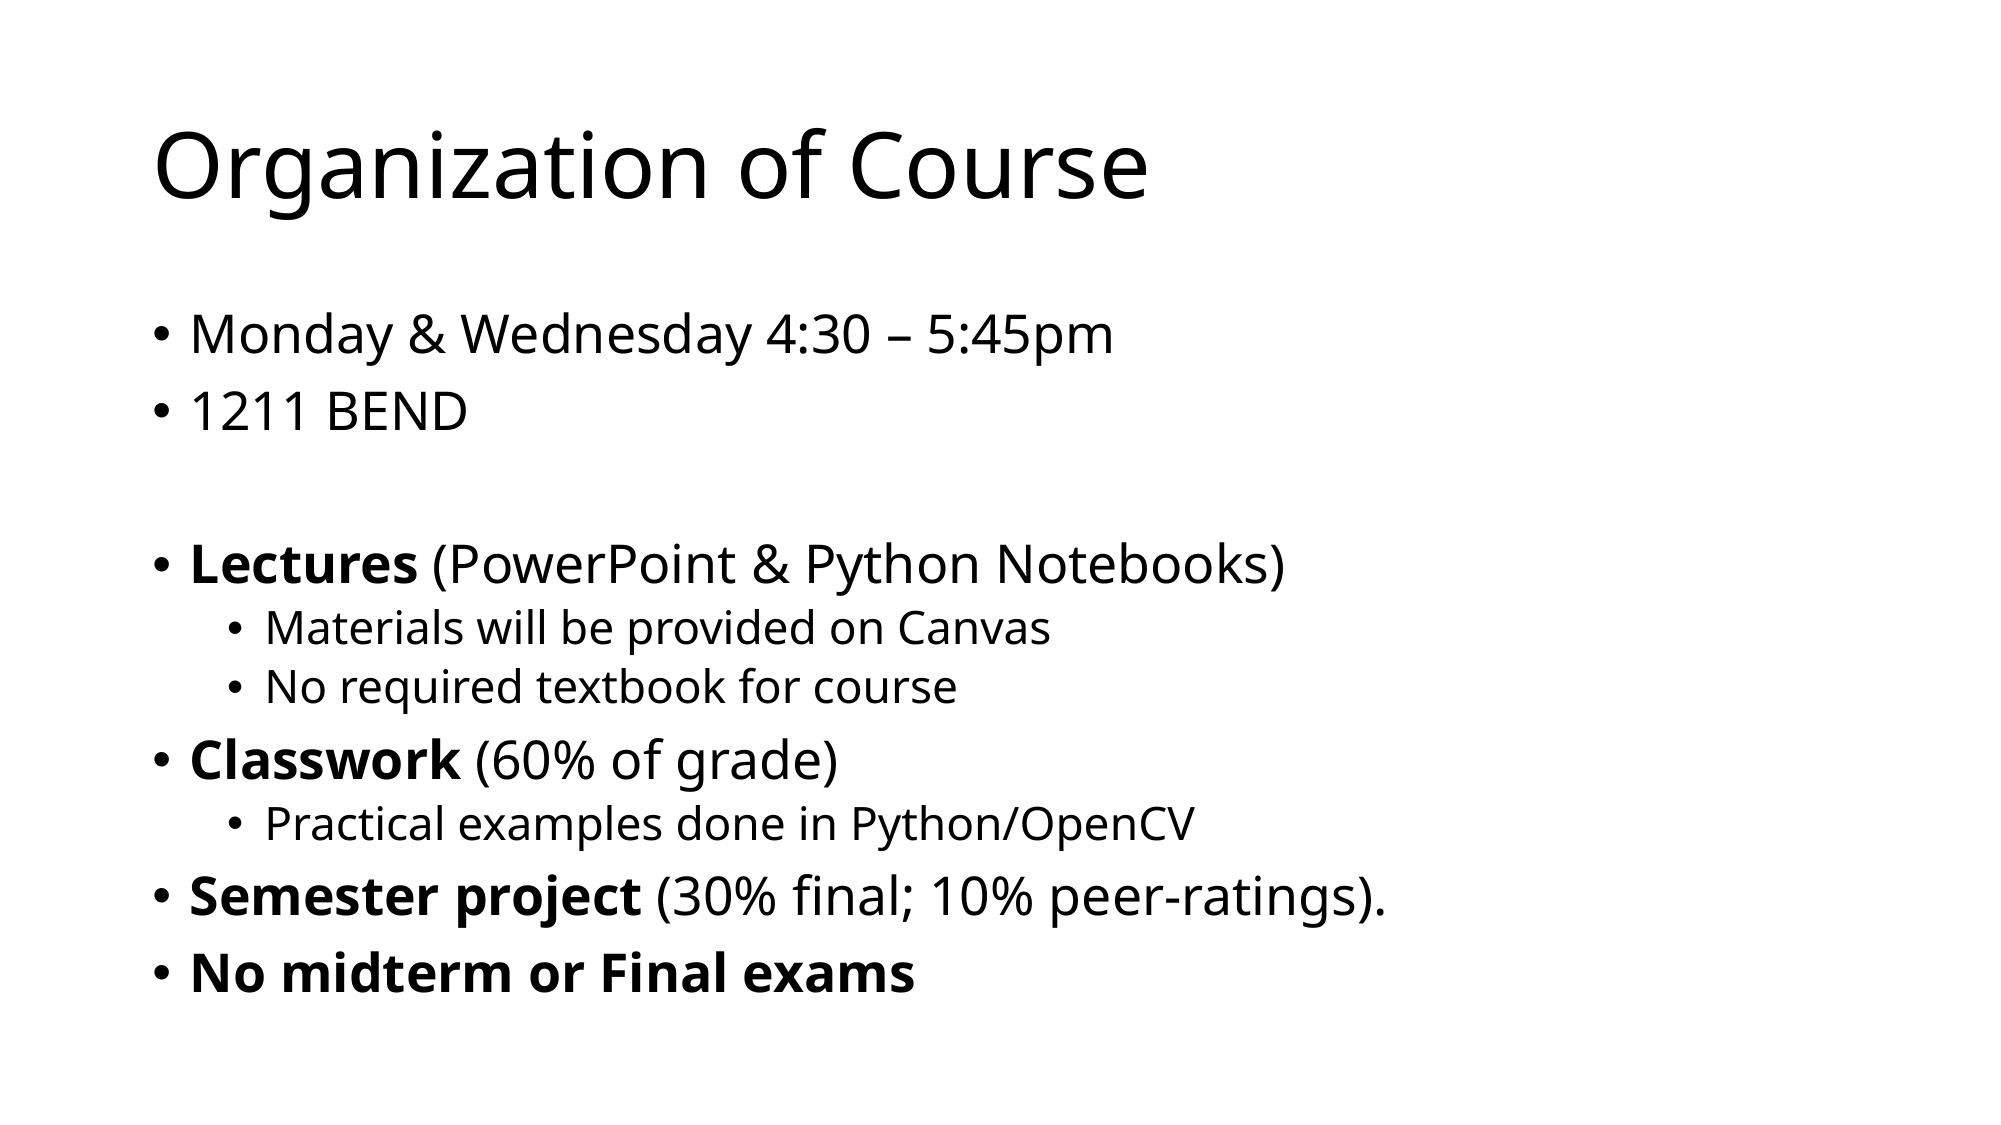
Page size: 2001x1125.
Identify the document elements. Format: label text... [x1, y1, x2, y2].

list Monday & Wednesday 4:30 – 5:45pm 1211 BEND Lectures (PowerPoint & Python Notebooks) Materials will be provided on Canvas No required textbook for course Classwork (60% of grade) Practical examples done in Python/OpenCV Semester project (30% final; 10% peer-ratings). No midterm or Final exams [137, 299, 1863, 1014]
title Organization of Course [137, 59, 1863, 278]
